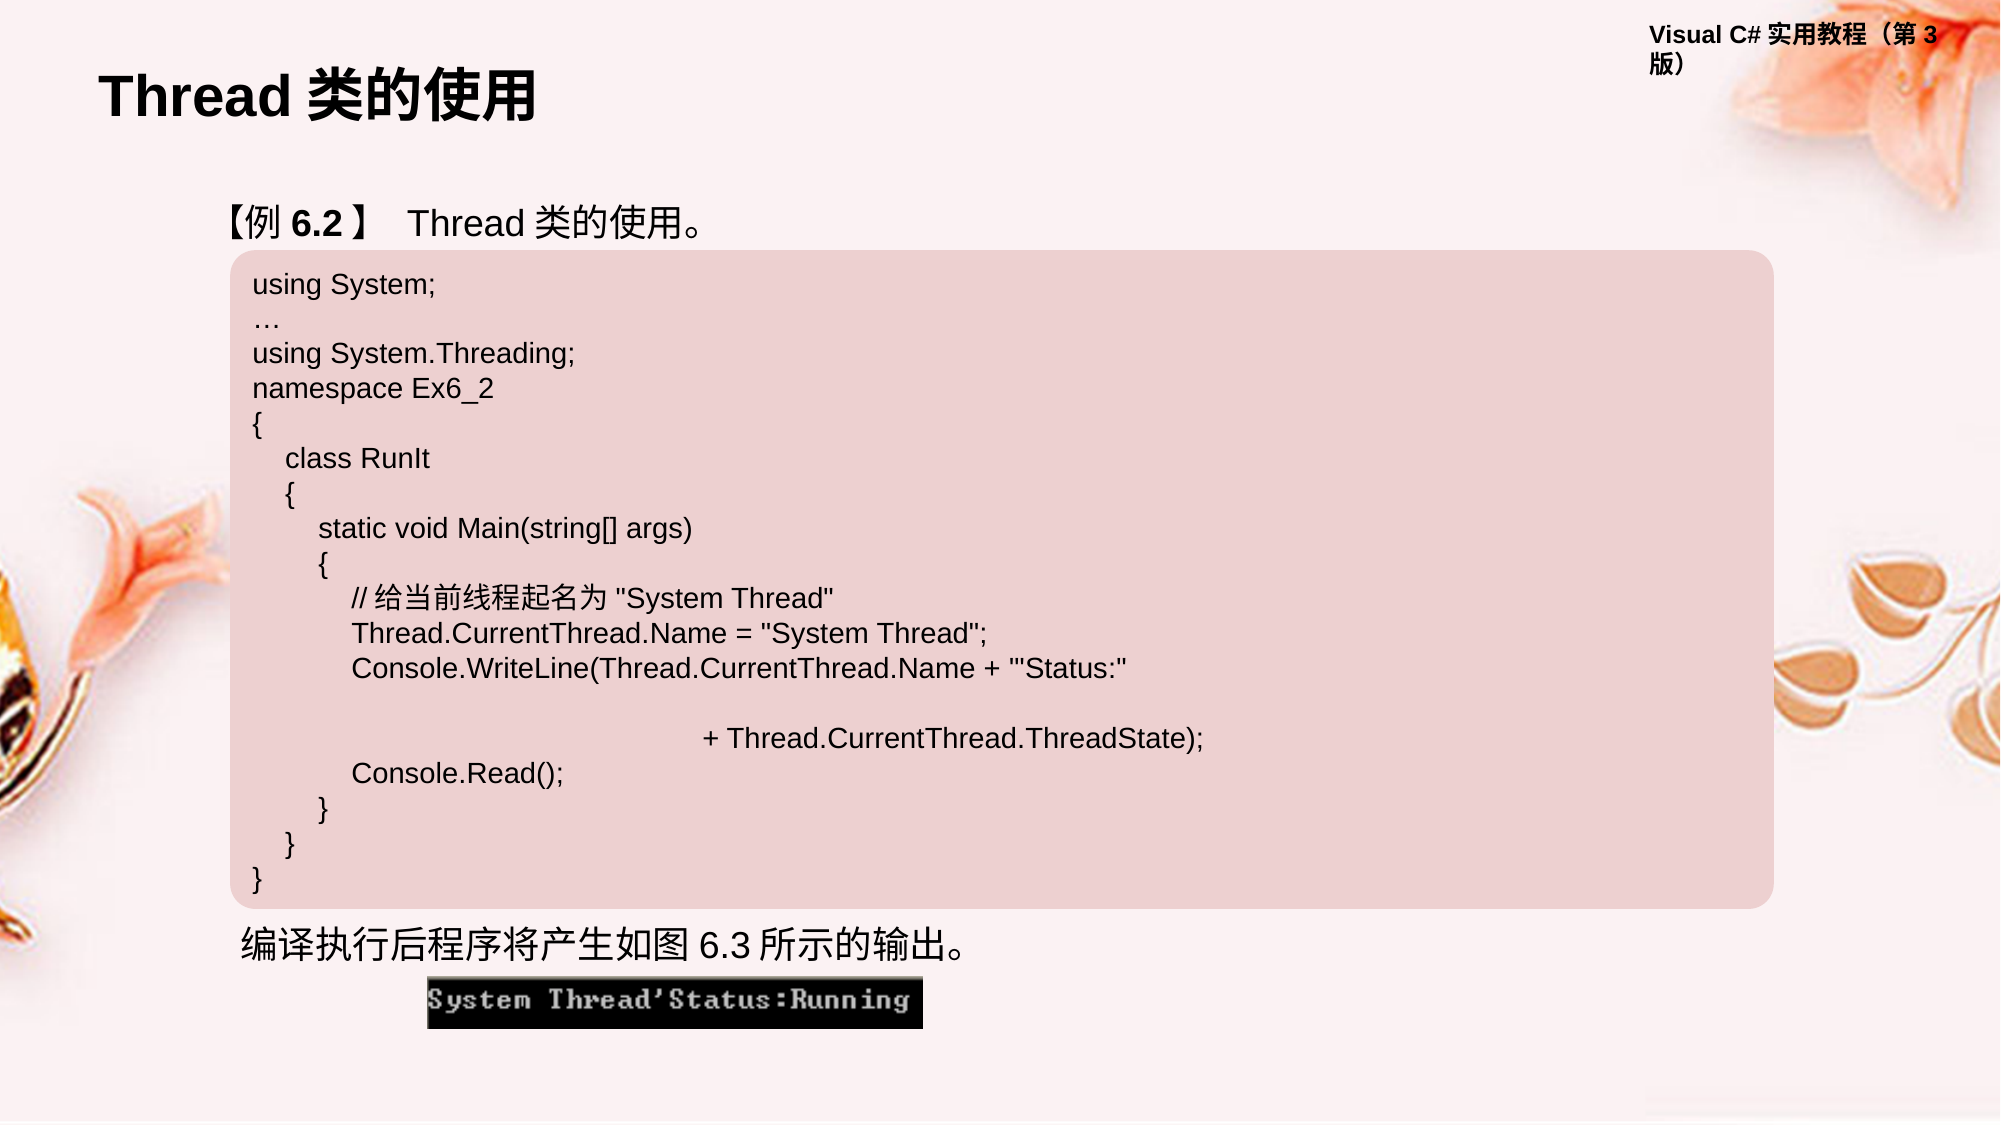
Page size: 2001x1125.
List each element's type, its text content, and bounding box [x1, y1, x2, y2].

text_box Thread类的使用 [83, 58, 895, 136]
text_box using System; … using System.Threading; namespace Ex6_2 { class RunIt { static void Main(string[] args) { //给当前线程起名为"System Thread" Thread.CurrentThread.Name = "System Thread"; Console.WriteLine(Thread.CurrentThread.Name + "'Status:" + Thread.CurrentThread.ThreadState); Console.Read(); } } } [230, 250, 1774, 909]
picture [0, 0, 2001, 1125]
text_box 【例6.2】 Thread类的使用。 [192, 192, 737, 252]
text_box 编译执行后程序将产生如图6.3所示的输出。 [225, 914, 1000, 974]
